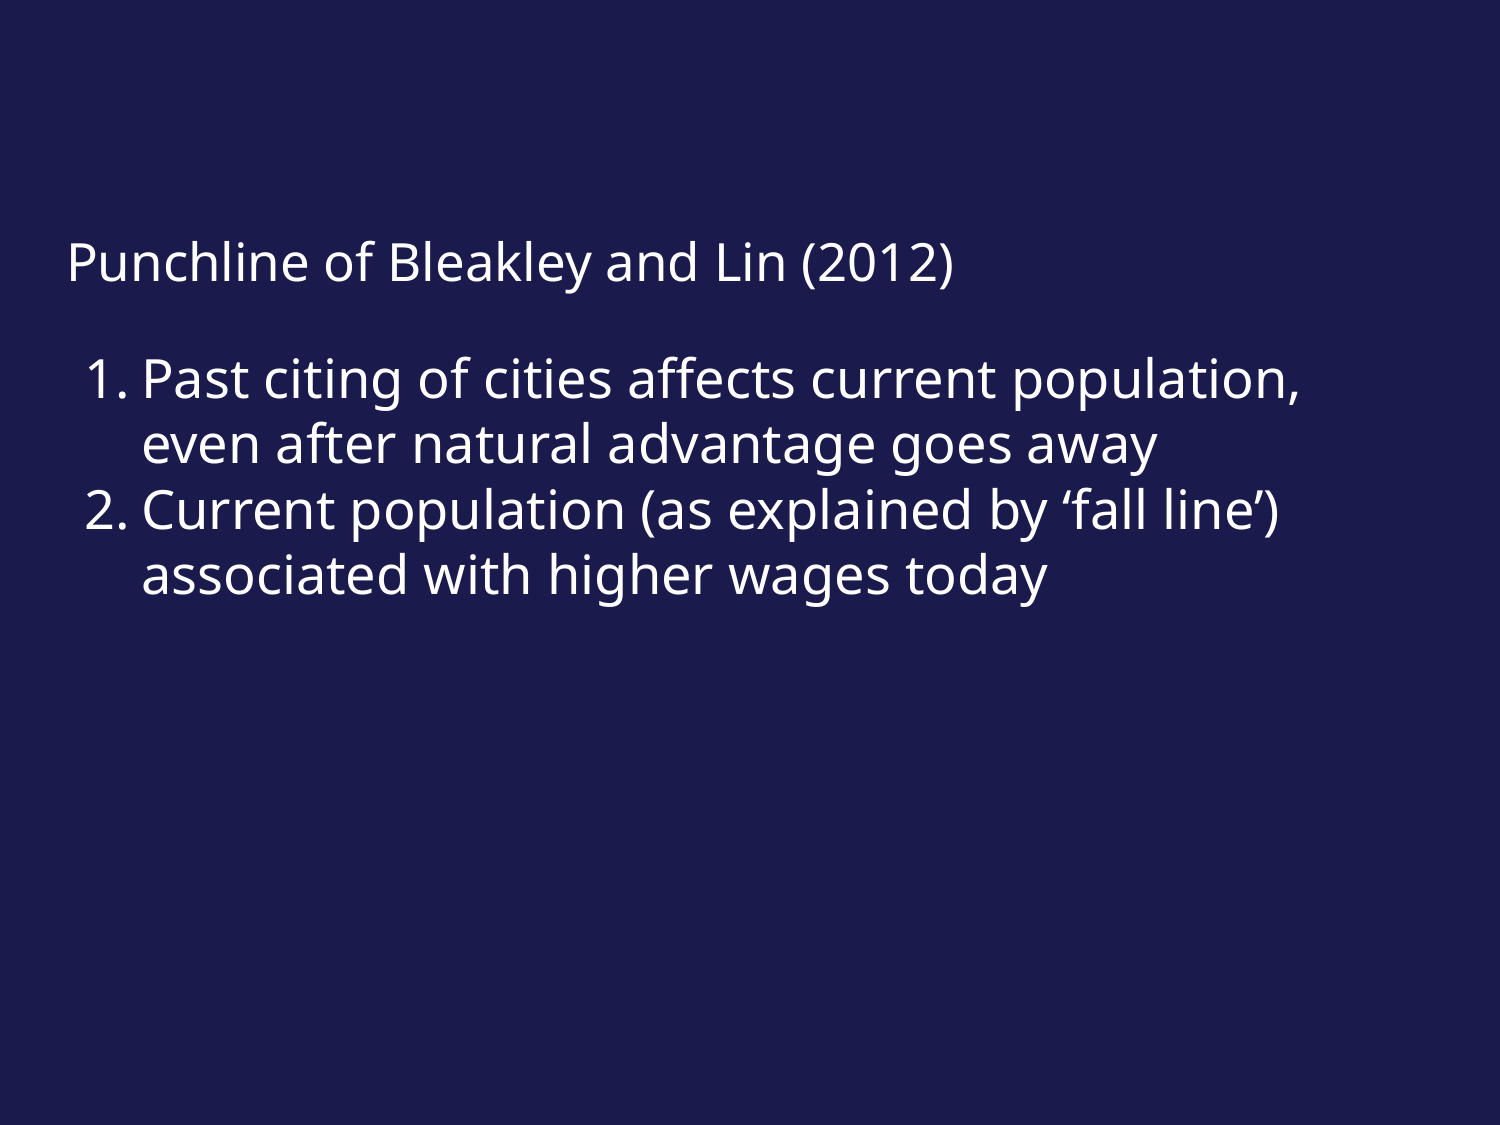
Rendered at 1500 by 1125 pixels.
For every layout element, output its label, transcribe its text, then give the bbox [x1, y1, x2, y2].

list Past citing of cities affects current population, even after natural advantage goes away Current population (as explained by ‘fall line’) associated with higher wages today [51, 329, 1449, 891]
title Punchline of Bleakley and Lin (2012) [51, 213, 1449, 308]
